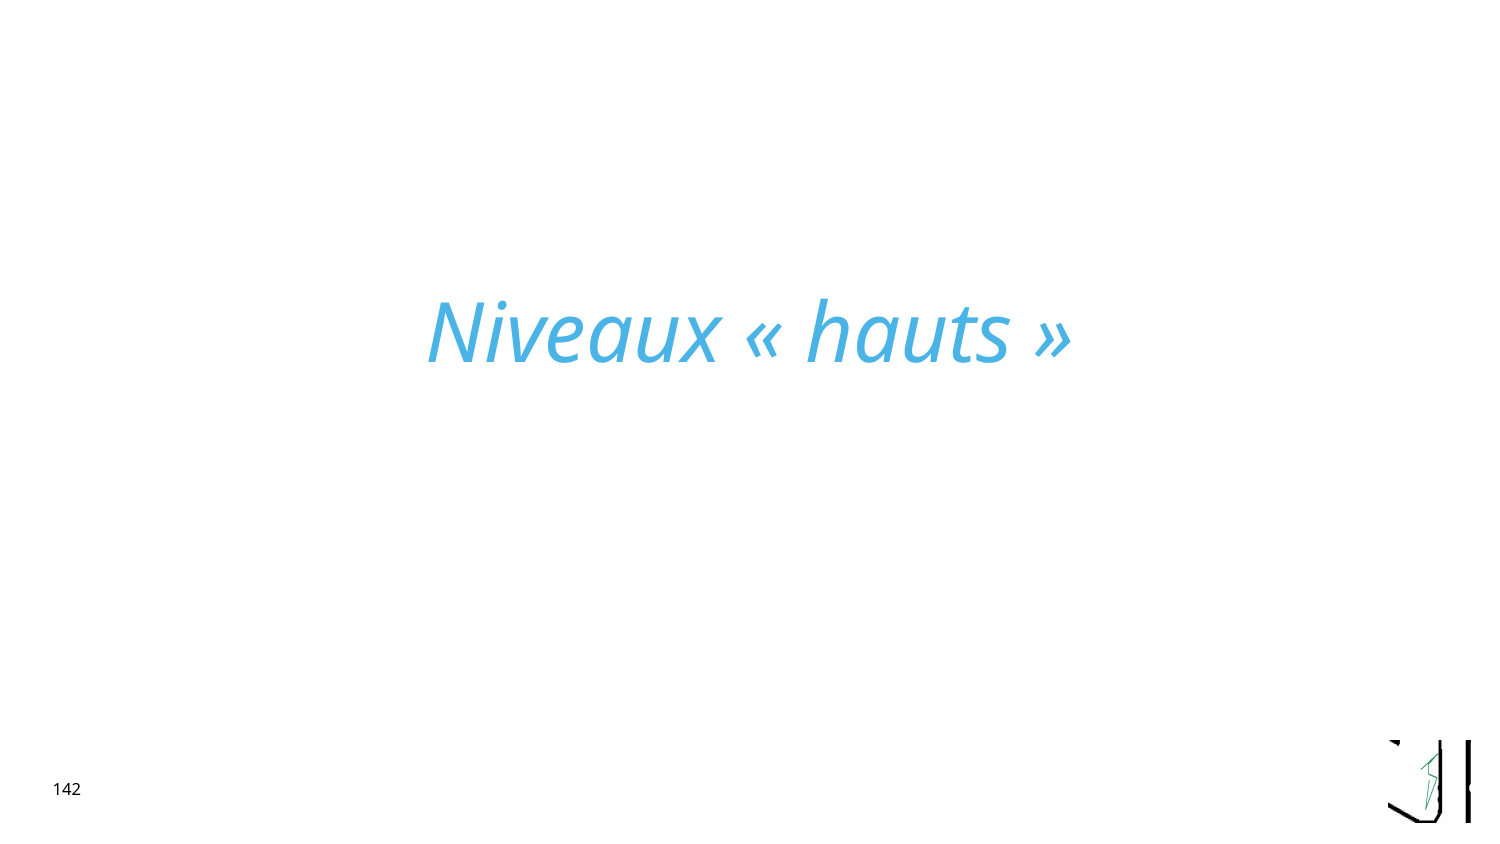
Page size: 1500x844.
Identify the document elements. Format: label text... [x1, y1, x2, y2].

picture [1388, 740, 1471, 824]
text_box Niveaux « hauts » [171, 271, 1329, 591]
text_box [224, 293, 1276, 551]
